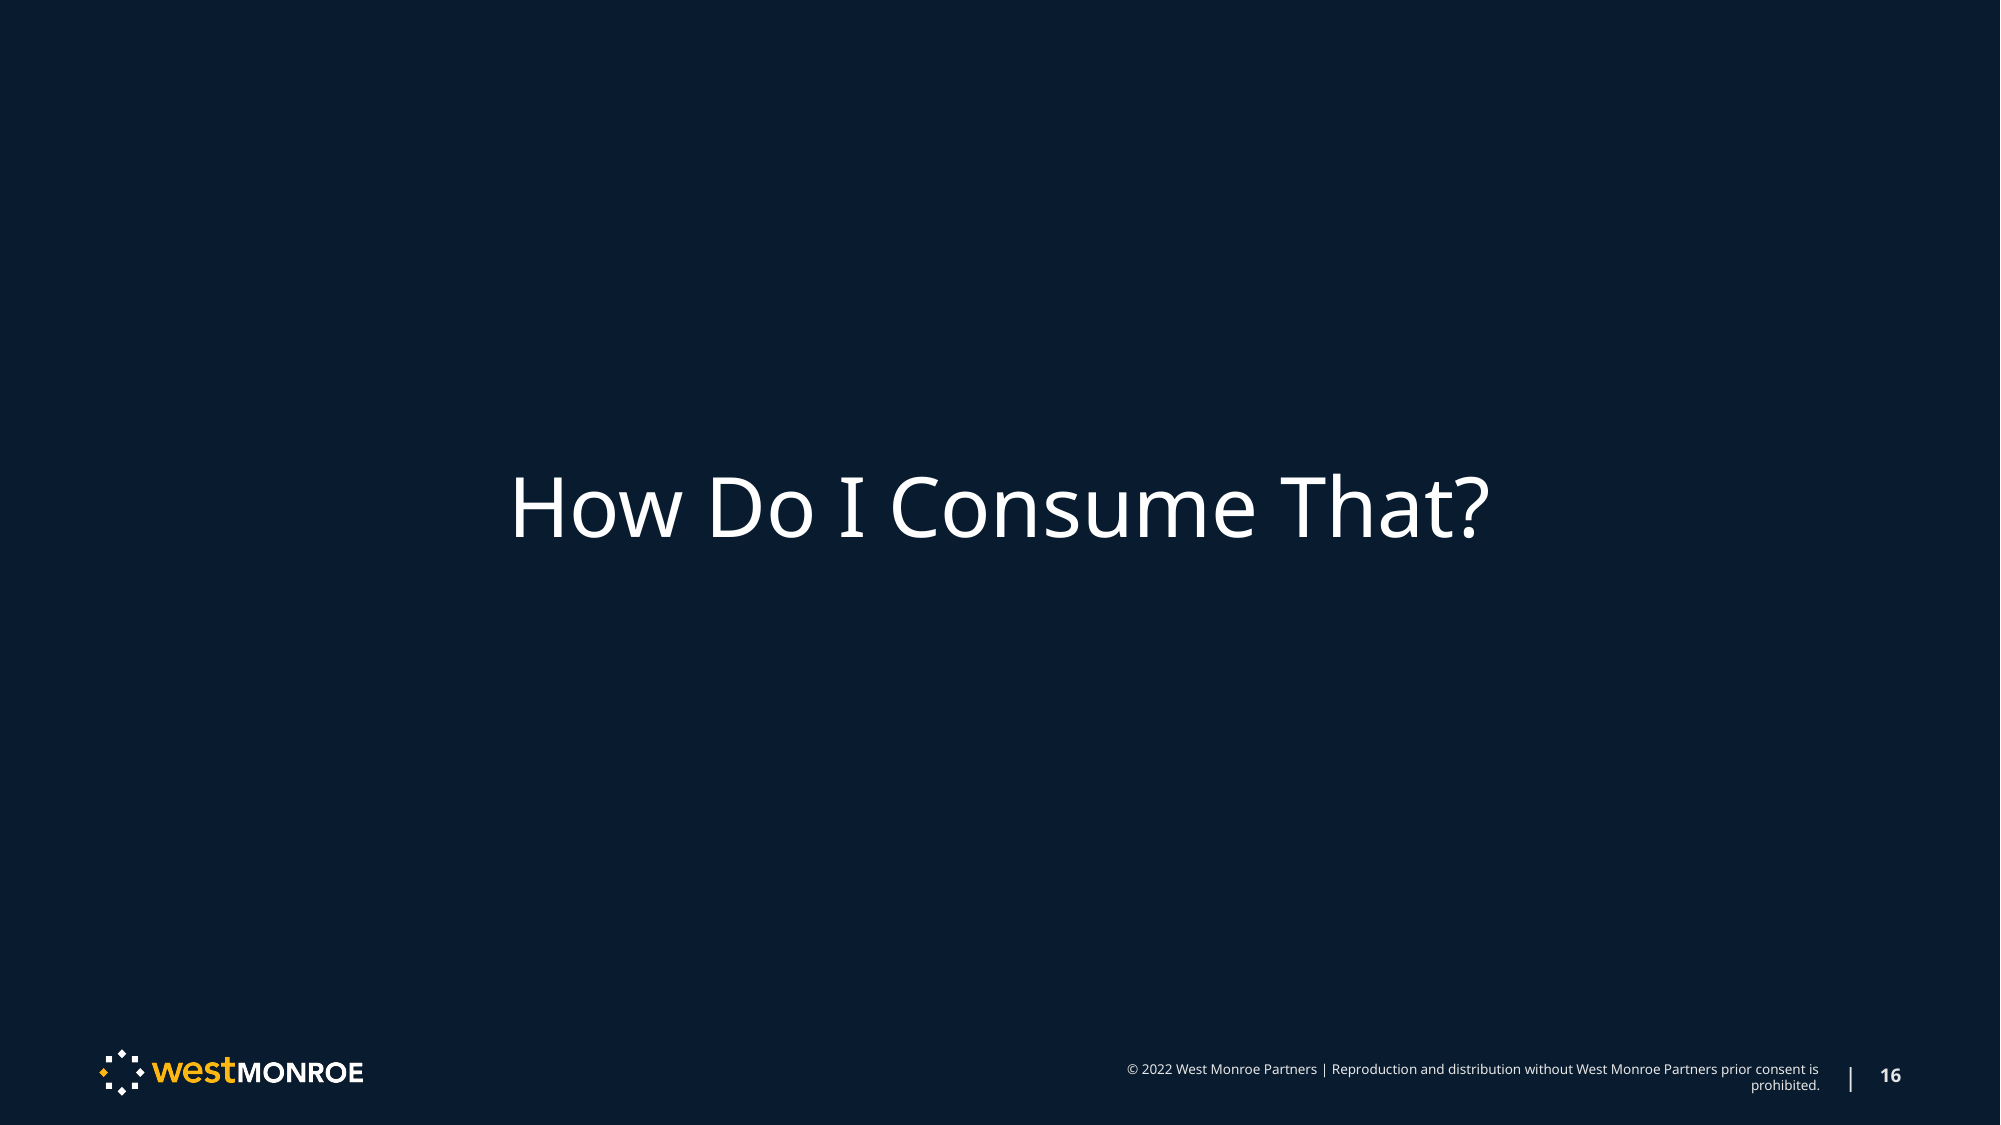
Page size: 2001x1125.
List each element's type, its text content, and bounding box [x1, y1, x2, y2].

list How Do I Consume That? [328, 179, 1672, 830]
slide_number 16 [1828, 1046, 1902, 1107]
footer © 2022 West Monroe Partners | Reproduction and distribution without West Monroe Partners prior consent is prohibited. [1058, 1046, 1821, 1107]
picture [99, 1049, 363, 1096]
